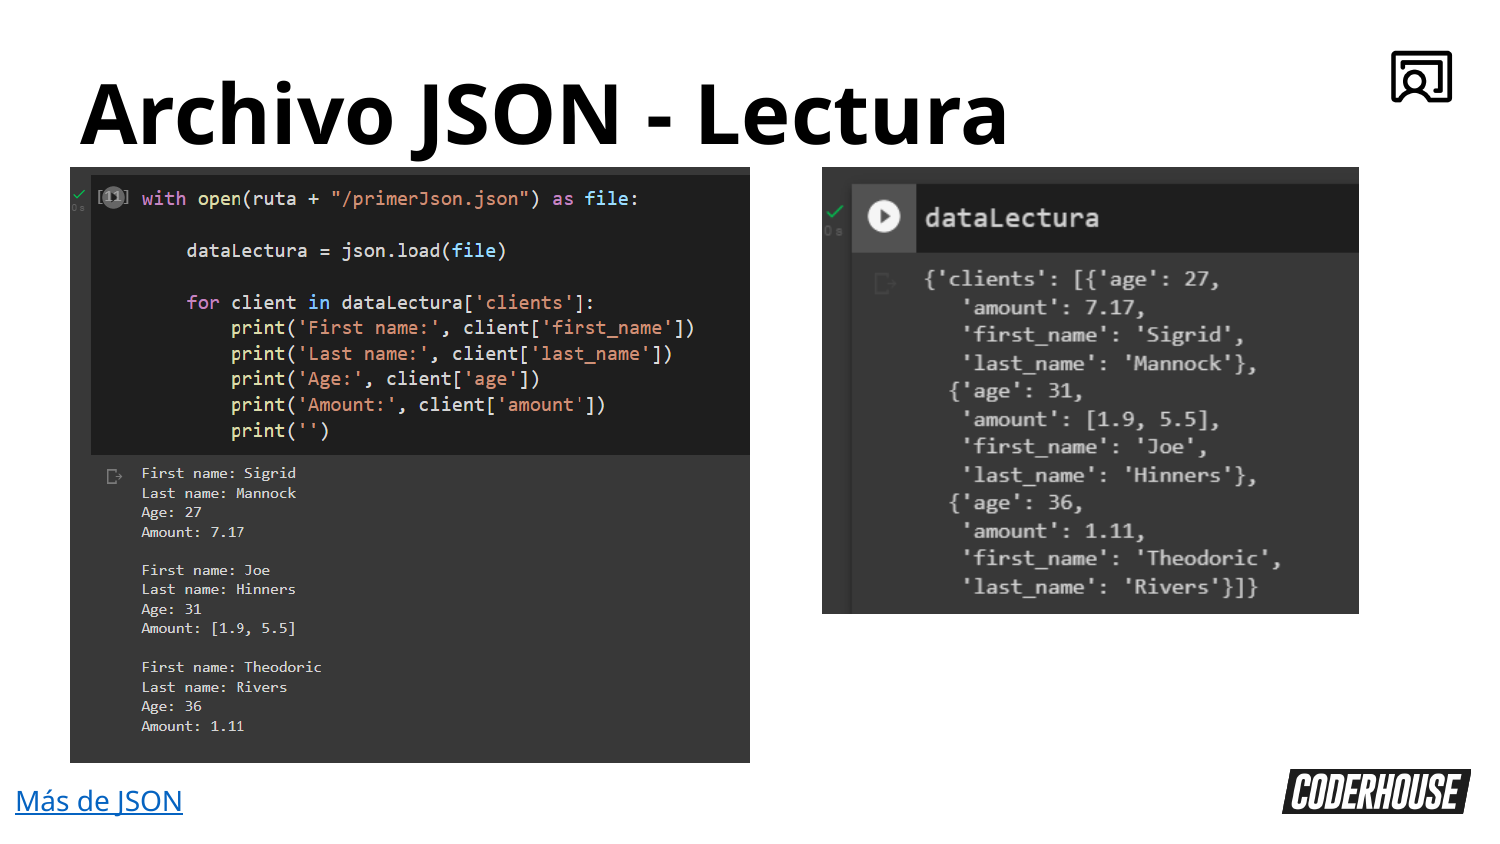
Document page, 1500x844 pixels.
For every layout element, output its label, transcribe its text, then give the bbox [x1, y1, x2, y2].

text_box Archivo JSON - Lectura [65, 57, 1124, 178]
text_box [1361, 15, 1483, 138]
picture [70, 167, 751, 763]
text_box Más de JSON [0, 767, 367, 836]
picture [822, 166, 1359, 614]
picture [1281, 769, 1471, 814]
